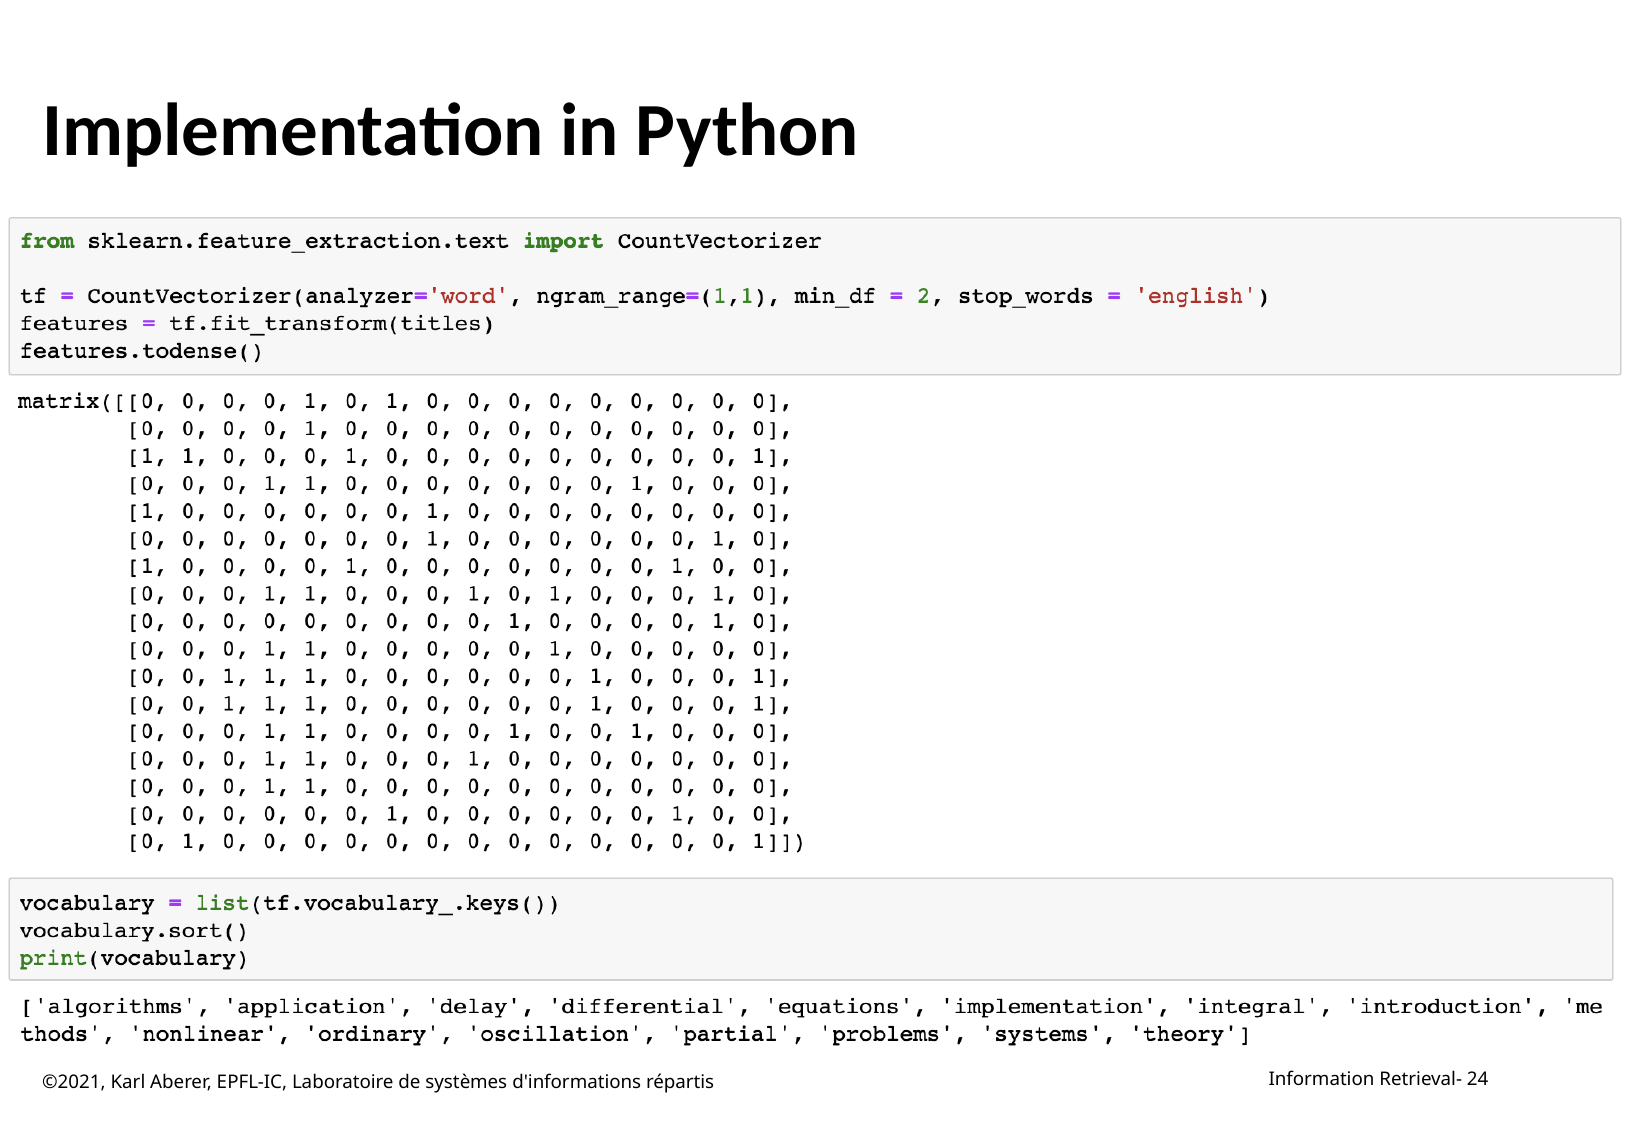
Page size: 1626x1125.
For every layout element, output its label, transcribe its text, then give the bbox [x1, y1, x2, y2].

footer ©2021, Karl Aberer, EPFL-IC, Laboratoire de systèmes d'informations répartis [26, 1074, 1071, 1101]
picture [0, 210, 1625, 860]
title Implementation in Python [27, 50, 1504, 200]
picture [0, 869, 1625, 1063]
